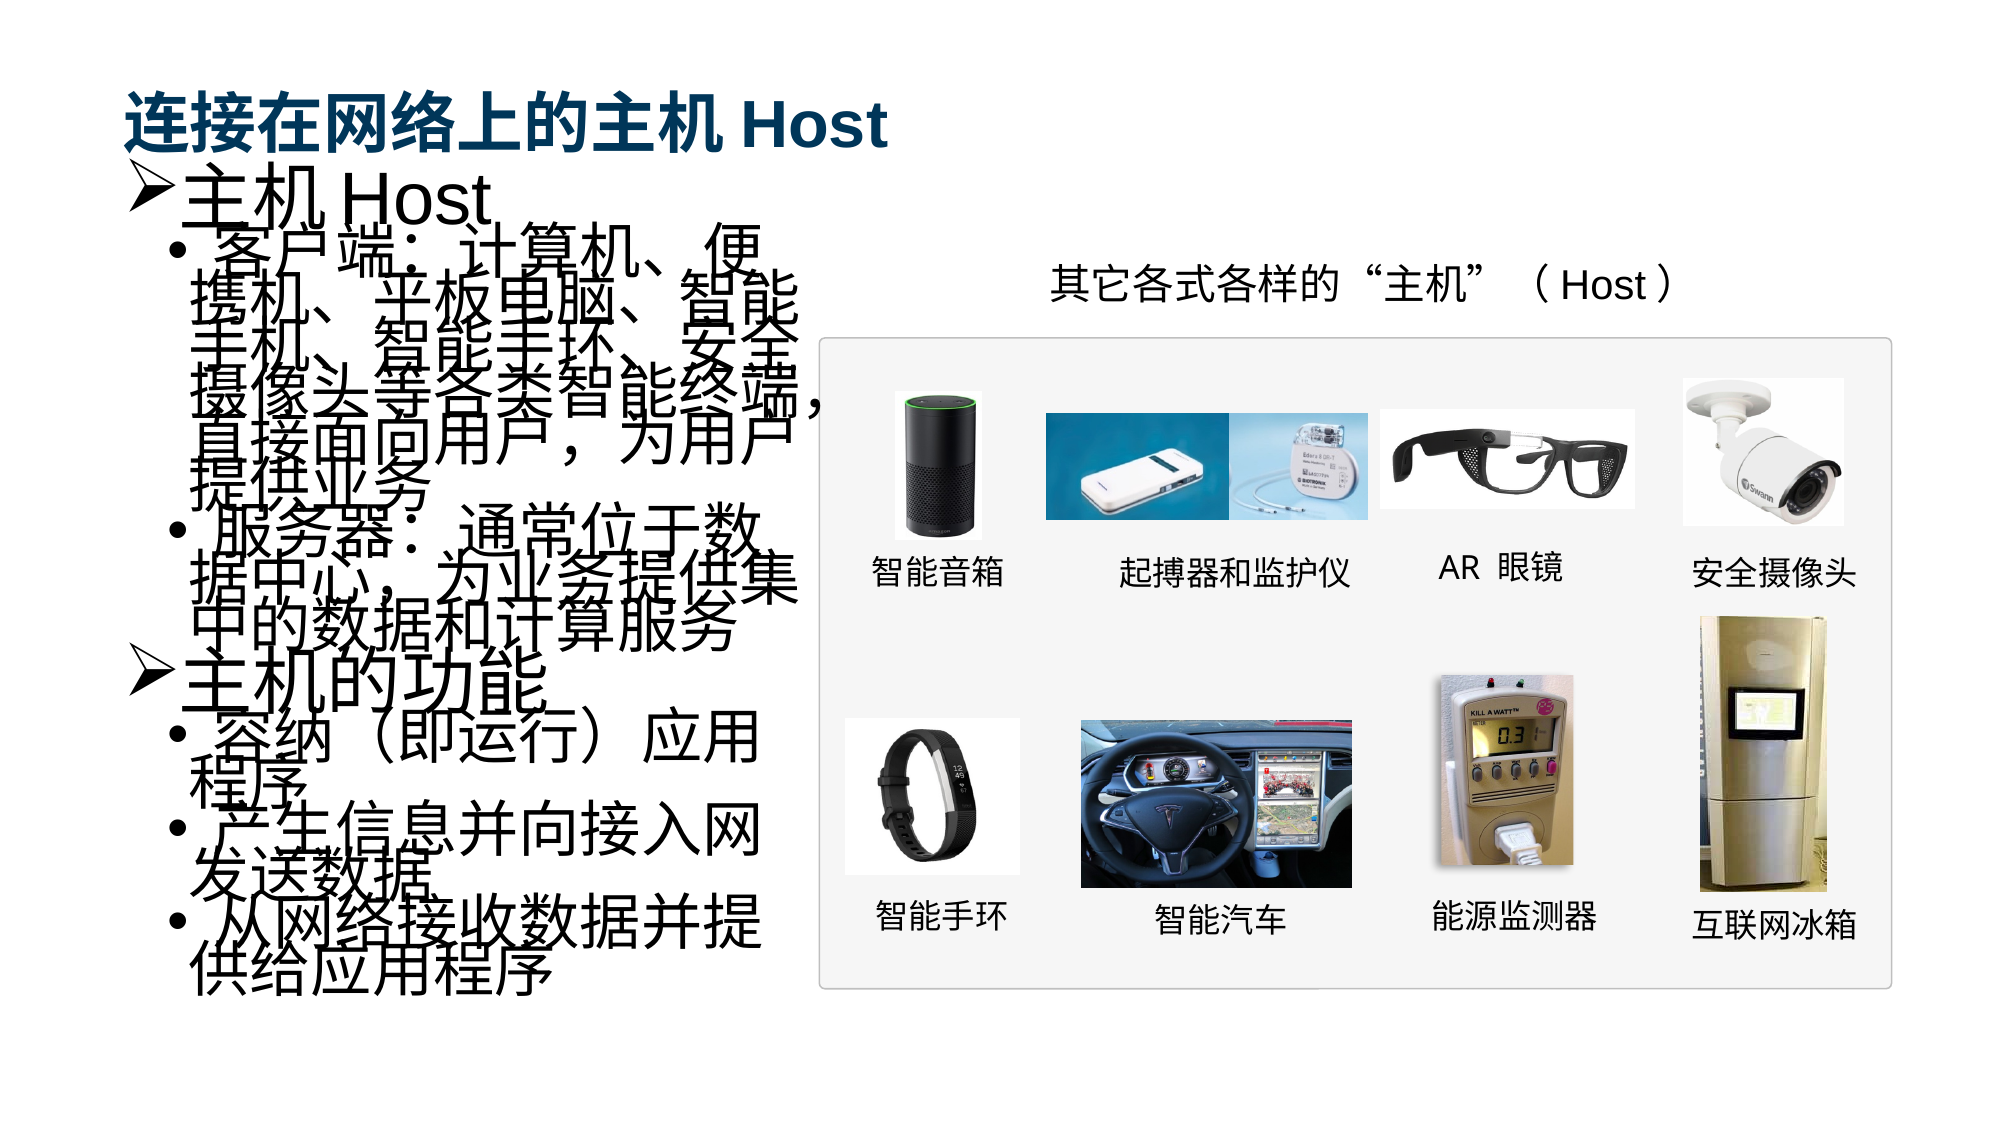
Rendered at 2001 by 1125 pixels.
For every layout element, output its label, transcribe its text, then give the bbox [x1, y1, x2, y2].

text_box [1700, 616, 1827, 892]
picture [1683, 378, 1844, 526]
text_box 智能汽车 [1116, 891, 1325, 947]
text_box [1046, 413, 1368, 520]
text_box 能源监测器 [1372, 888, 1657, 943]
picture [895, 391, 982, 540]
text_box 智能音箱 [835, 543, 1041, 599]
picture [1441, 675, 1574, 865]
text_box 互联网冰箱 [1653, 896, 1896, 952]
text_box 起搏器和监护仪 [1055, 544, 1417, 600]
title 连接在网络上的主机Host [108, 0, 1890, 169]
list 主机Host 客户端：计算机、便携机、平板电脑、智能手机、智能手环、安全摄像头等各类智能终端，直接面向用户，为用户提供业务 服务器：通常位于数据中心，为业务提供集中的数据和计算服务 主机的功能 容纳（即运行）应用程序 产生信息并向接入网发送数据 从网络接收数据并提供给应用程序 [108, 185, 818, 1037]
text_box [818, 336, 1893, 990]
text_box 安全摄像头 [1653, 544, 1896, 600]
picture [845, 718, 1020, 875]
text_box 其它各式各样的“主机”（Host） [1018, 240, 1729, 316]
text_box AR 眼镜 [1380, 538, 1622, 594]
picture [1380, 409, 1635, 509]
picture [1081, 720, 1352, 888]
text_box 智能手环 [819, 887, 1065, 943]
